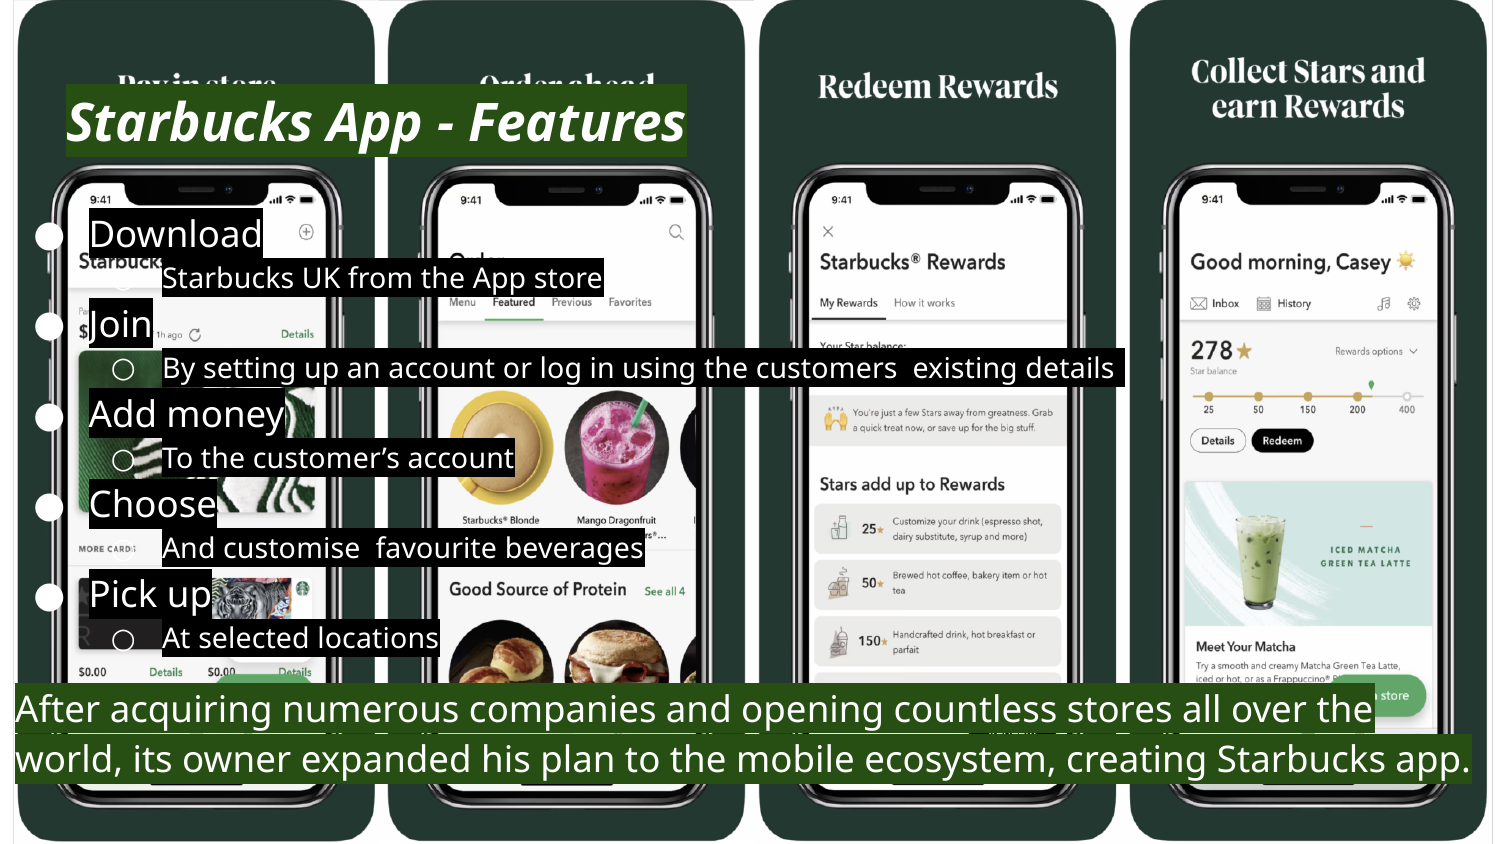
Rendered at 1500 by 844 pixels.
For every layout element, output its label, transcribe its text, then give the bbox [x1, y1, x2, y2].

list Download Starbucks UK from the App store Join By setting up an account or log in using the customers existing details Add money To the customer’s account Choose And customise favourite beverages Pick up At selected locations After acquiring numerous companies and opening countless stores all over the world, its owner expanded his plan to the mobile ecosystem, creating Starbucks app. [0, 189, 1500, 844]
title Starbucks App - Features [51, 72, 1449, 167]
picture [0, 0, 1500, 189]
